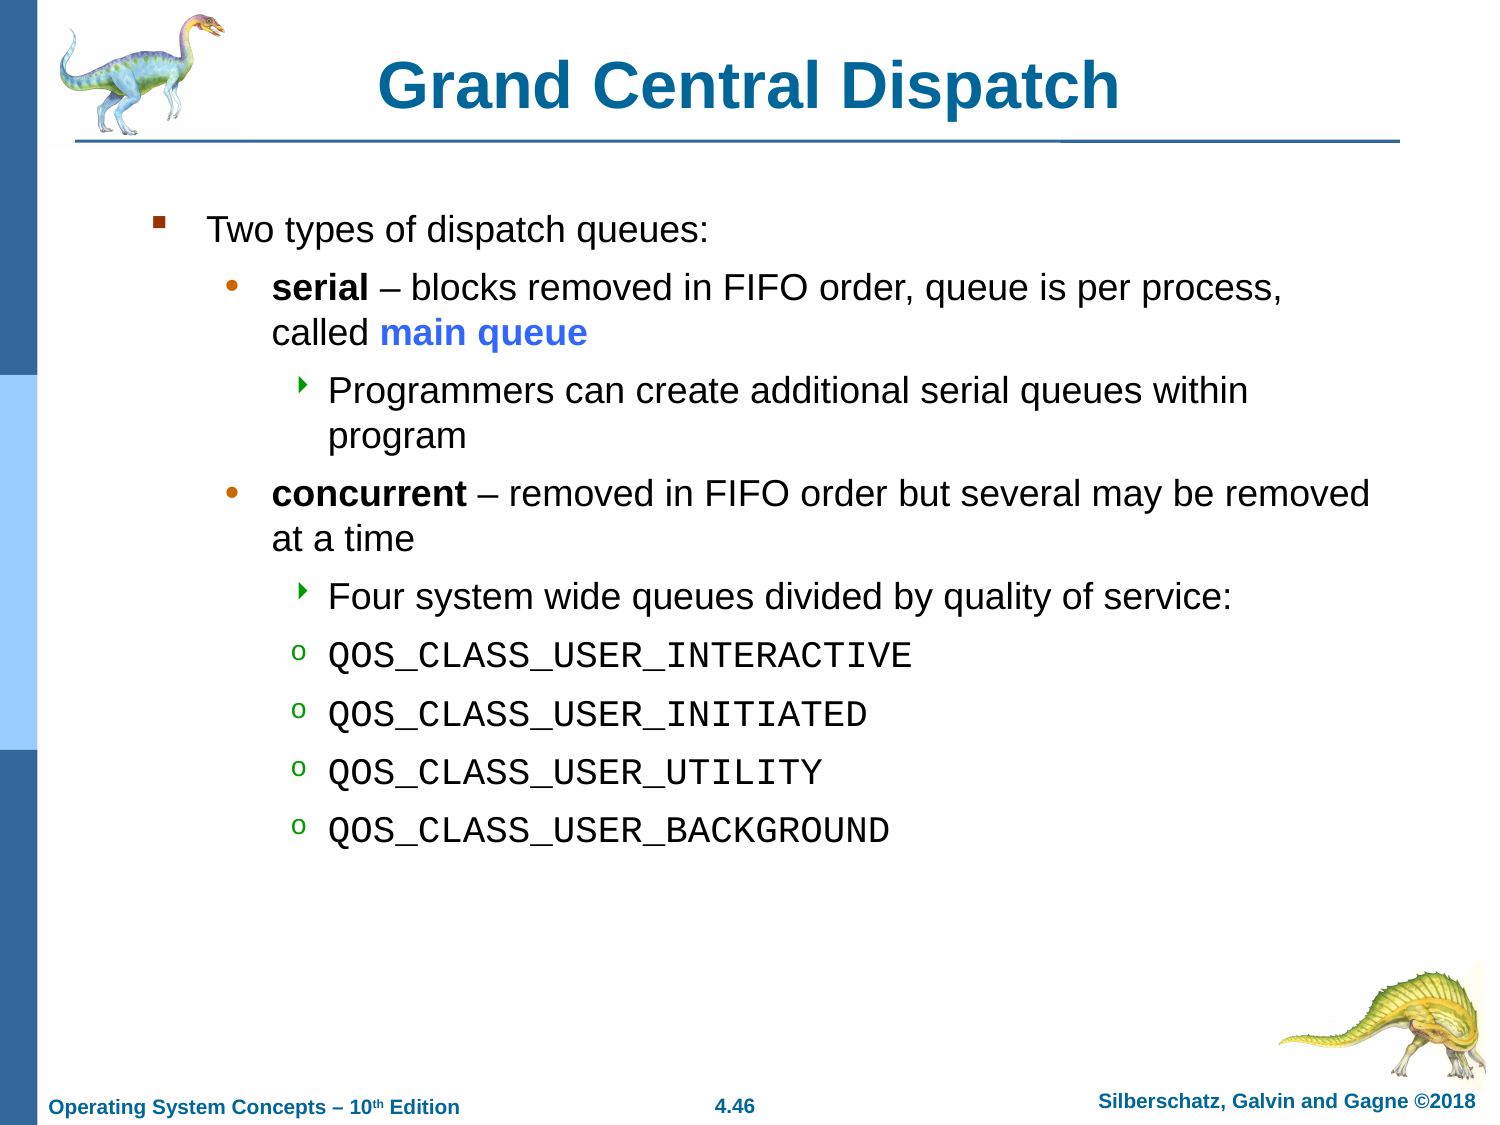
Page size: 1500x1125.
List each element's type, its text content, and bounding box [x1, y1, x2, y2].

picture [1275, 959, 1486, 1090]
list Two types of dispatch queues: serial – blocks removed in FIFO order, queue is per process, called main queue Programmers can create additional serial queues within program concurrent – removed in FIFO order but several may be removed at a time Four system wide queues divided by quality of service: QOS_CLASS_USER_INTERACTIVE QOS_CLASS_USER_INITIATED QOS_CLASS_USER_UTILITY QOS_CLASS_USER_BACKGROUND [134, 197, 1396, 933]
picture [46, 0, 243, 149]
title Grand Central Dispatch [75, 35, 1425, 130]
